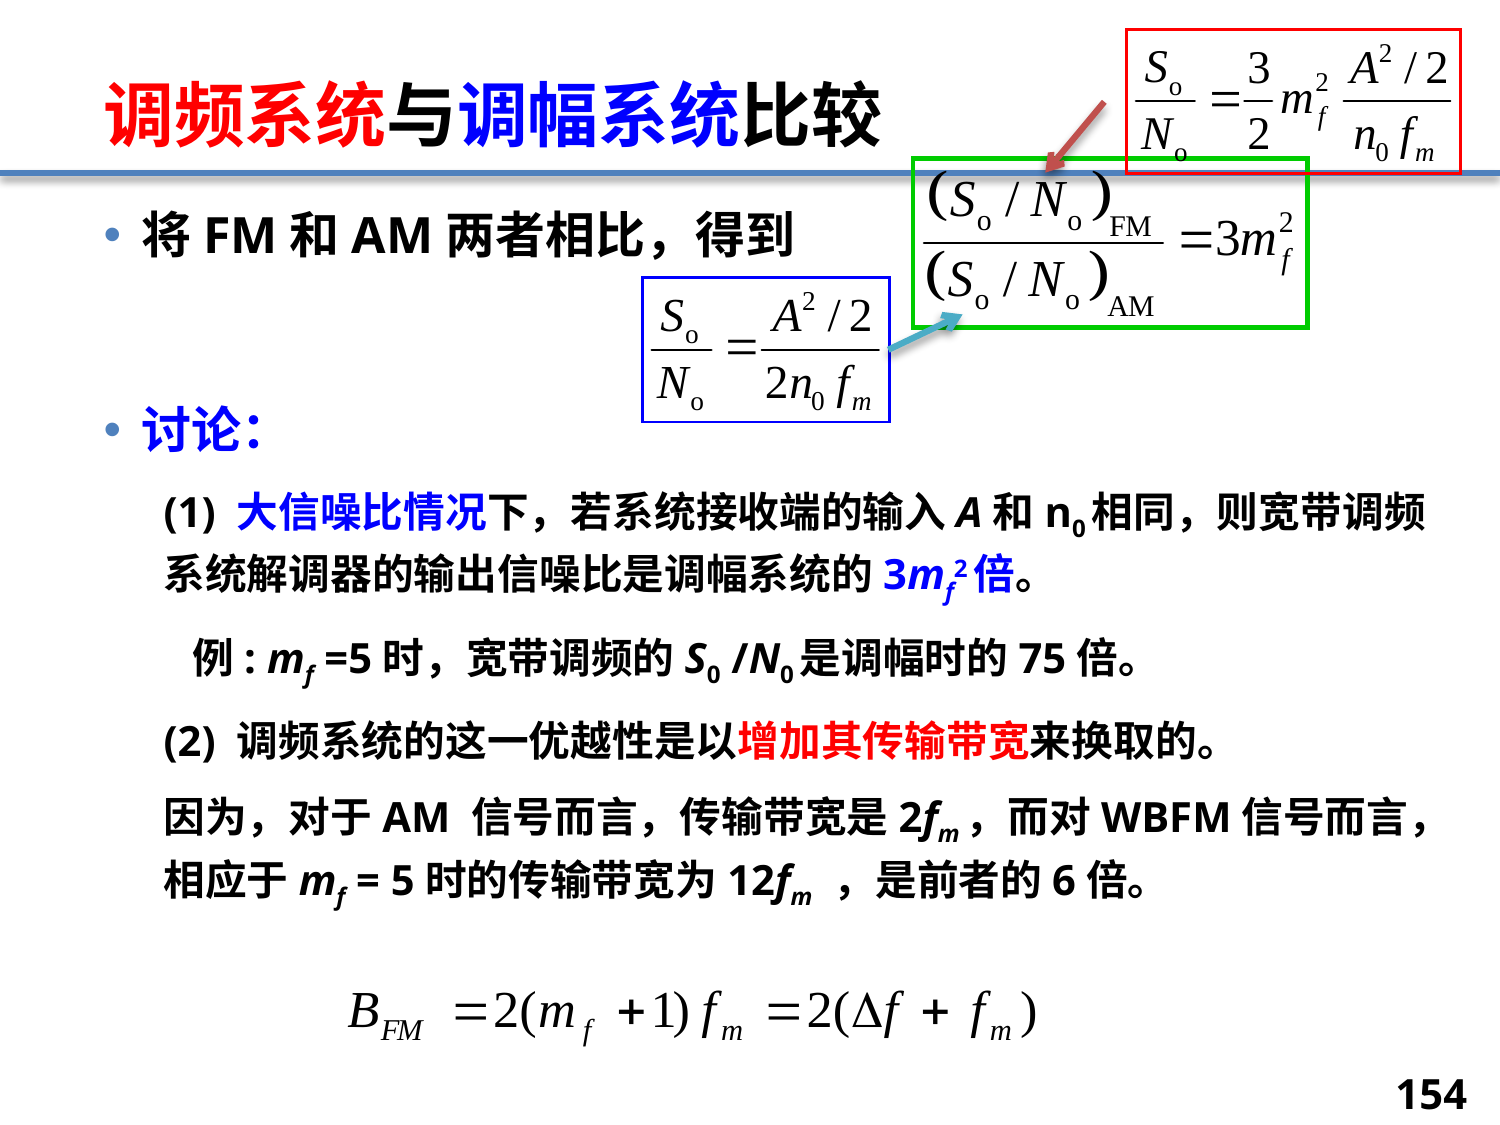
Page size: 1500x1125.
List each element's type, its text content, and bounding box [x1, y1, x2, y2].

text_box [337, 975, 1046, 1059]
slide_number 154 [1379, 1075, 1483, 1118]
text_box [1045, 101, 1105, 173]
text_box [915, 160, 1306, 326]
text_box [1127, 30, 1459, 172]
title 调频系统与调幅系统比较 [88, 30, 1125, 164]
list 将FM和AM两者相比，得到 讨论： (1) 大信噪比情况下，若系统接收端的输入A和n0相同，则宽带调频系统解调器的输出信噪比是调幅系统的3mf2倍。 例: mf =5时，宽带调频的S0 /N0是调幅时的75倍。 (2) 调频系统的这一优越性是以增加其传输带宽来换取的。 因为，对于AM 信号而言，传输带宽是2fm，而对WBFM信号而言，相应于mf = 5时的传输带宽为12fm ，是前者的6倍。 [88, 526, 1459, 1083]
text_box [643, 278, 889, 421]
list 将FM和AM两者相比，得到 讨论： (1) 大信噪比情况下，若系统接收端的输入A和n0相同，则宽带调频系统解调器的输出信噪比是调幅系统的3mf2倍。 例: mf =5时，宽带调频的S0 /N0是调幅时的75倍。 (2) 调频系统的这一优越性是以增加其传输带宽来换取的。 因为，对于AM 信号而言，传输带宽是2fm，而对WBFM信号而言，相应于mf = 5时的传输带宽为12fm ，是前者的6倍。 [88, 196, 1459, 522]
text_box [888, 314, 963, 351]
